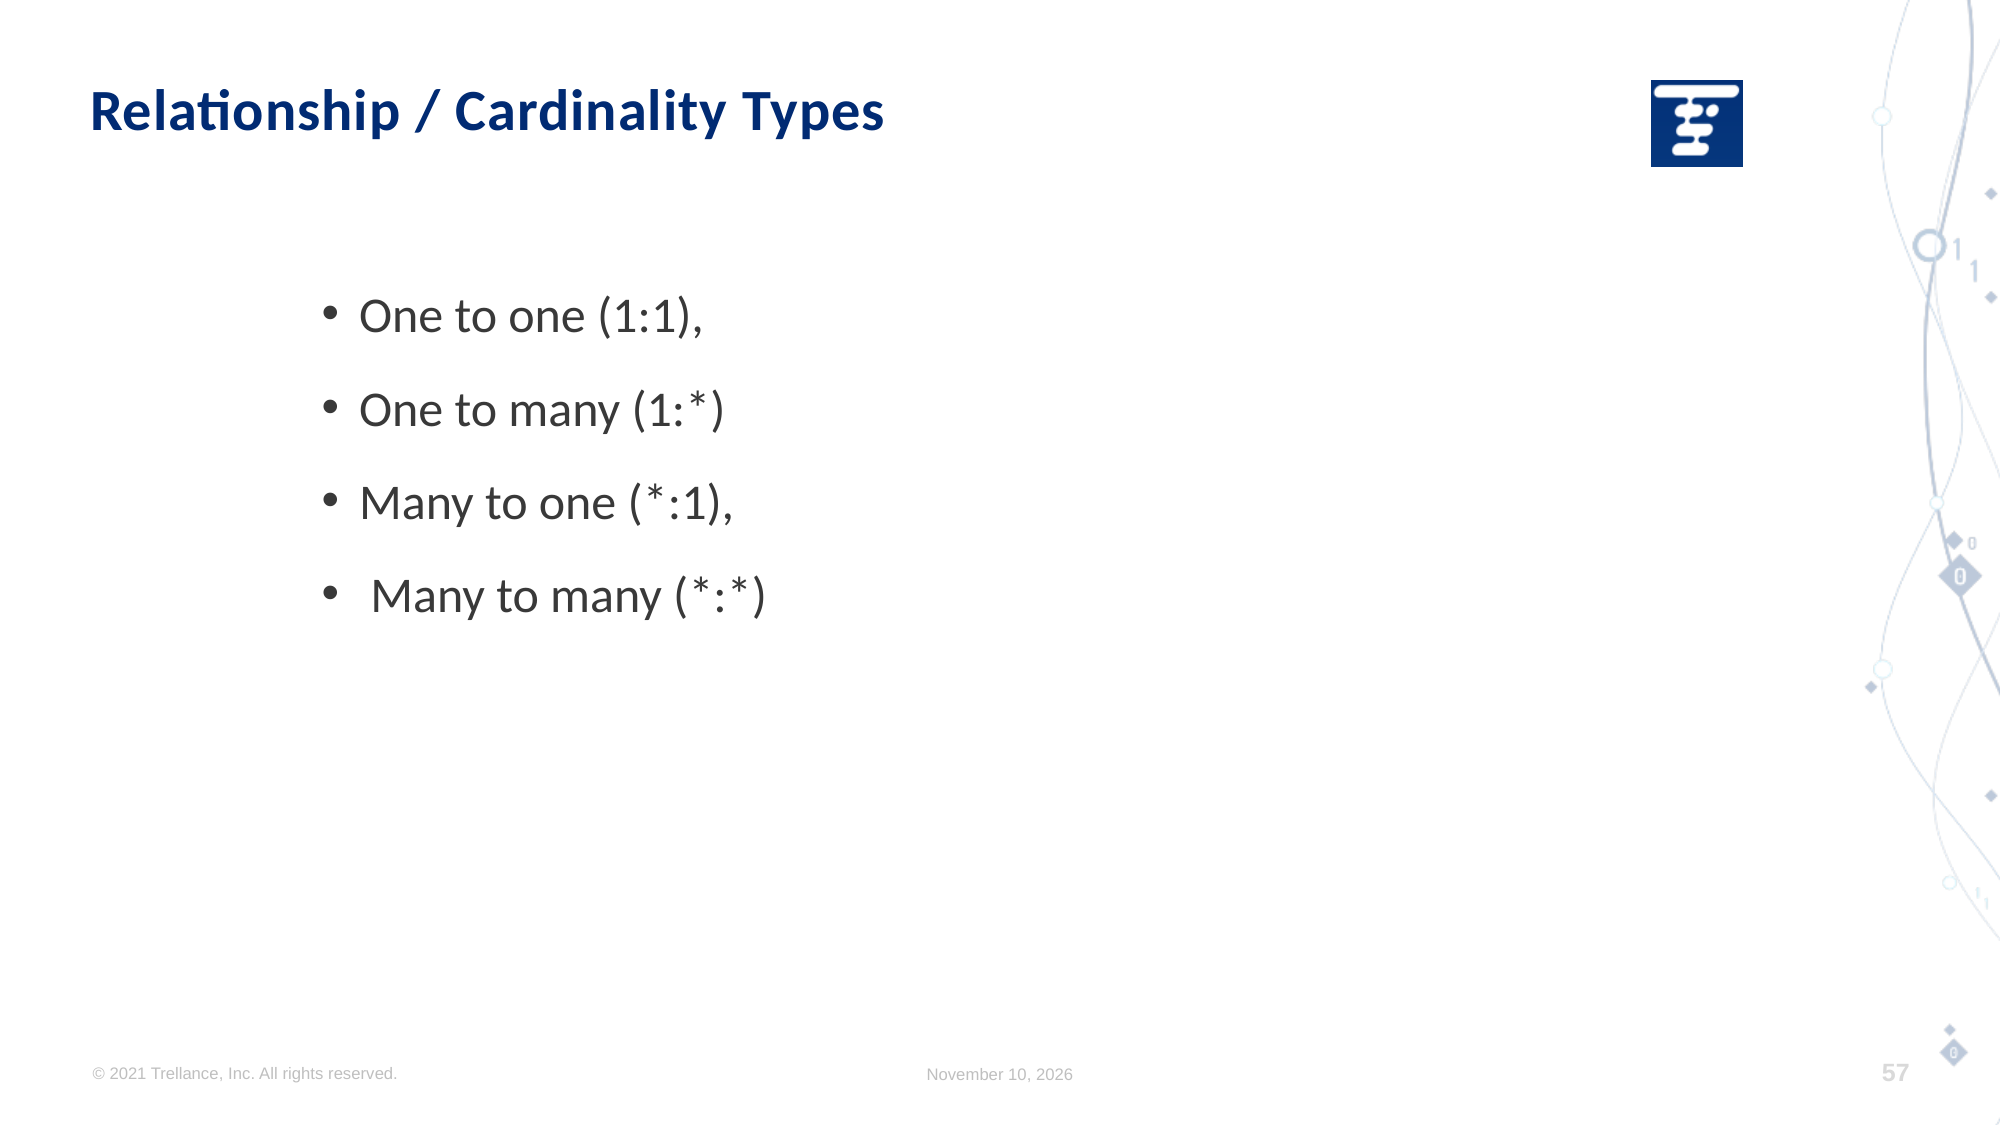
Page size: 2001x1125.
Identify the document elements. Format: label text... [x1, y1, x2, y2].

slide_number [781, 1044, 1219, 1105]
title Relationship / Cardinality Types [90, 80, 1844, 180]
footer © 2021 Trellance, Inc. All rights reserved. [77, 1042, 753, 1103]
picture [1651, 80, 1743, 167]
list One to one (1:1), One to many (1:*) Many to one (*:1), Many to many (*:*) [321, 180, 1060, 738]
slide_number 57 [1843, 1049, 1925, 1103]
